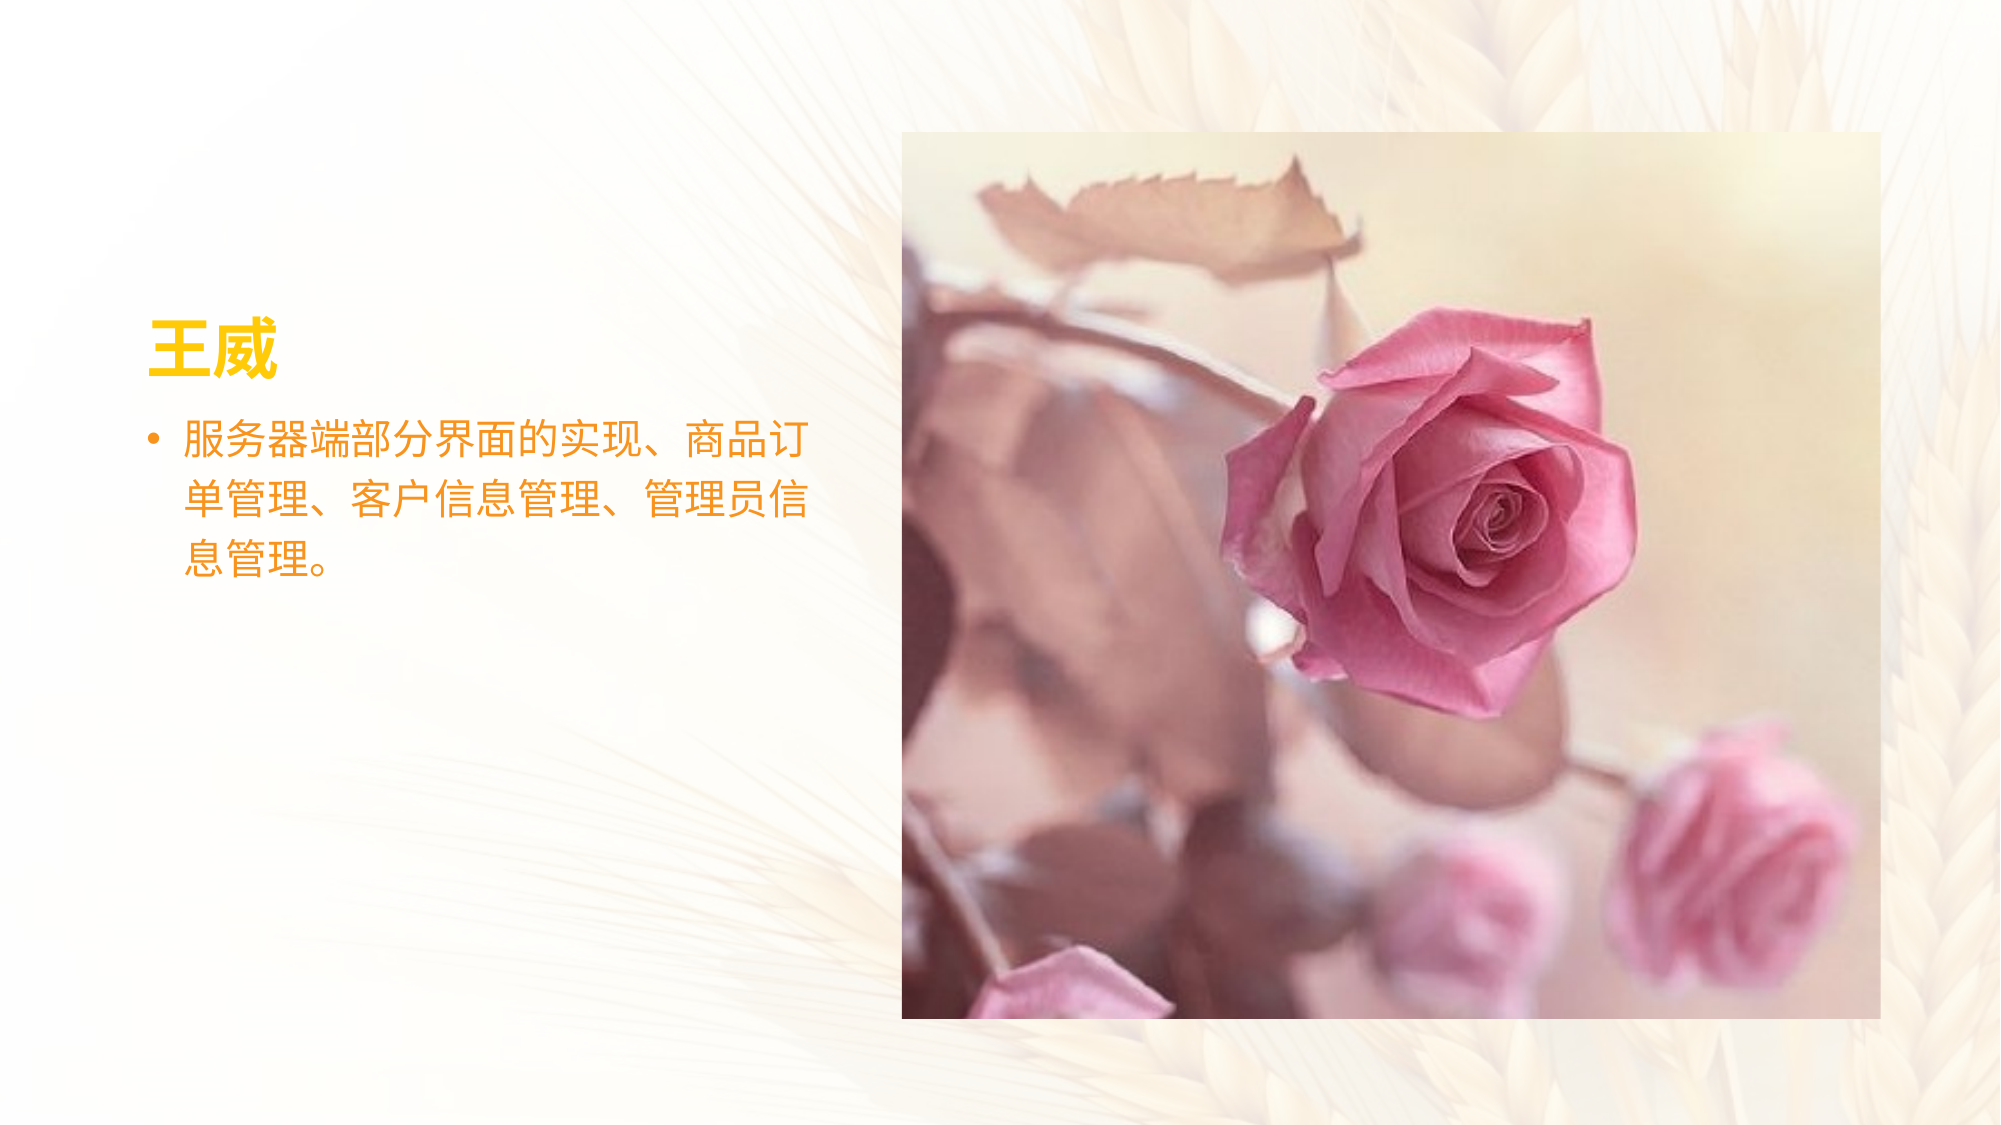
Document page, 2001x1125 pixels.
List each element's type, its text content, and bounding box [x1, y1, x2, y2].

text_box 服务器端部分界面的实现、商品订单管理、客户信息管理、管理员信息管理。 [131, 396, 831, 1021]
text_box 王威 [131, 132, 831, 396]
picture [901, 132, 1881, 1019]
